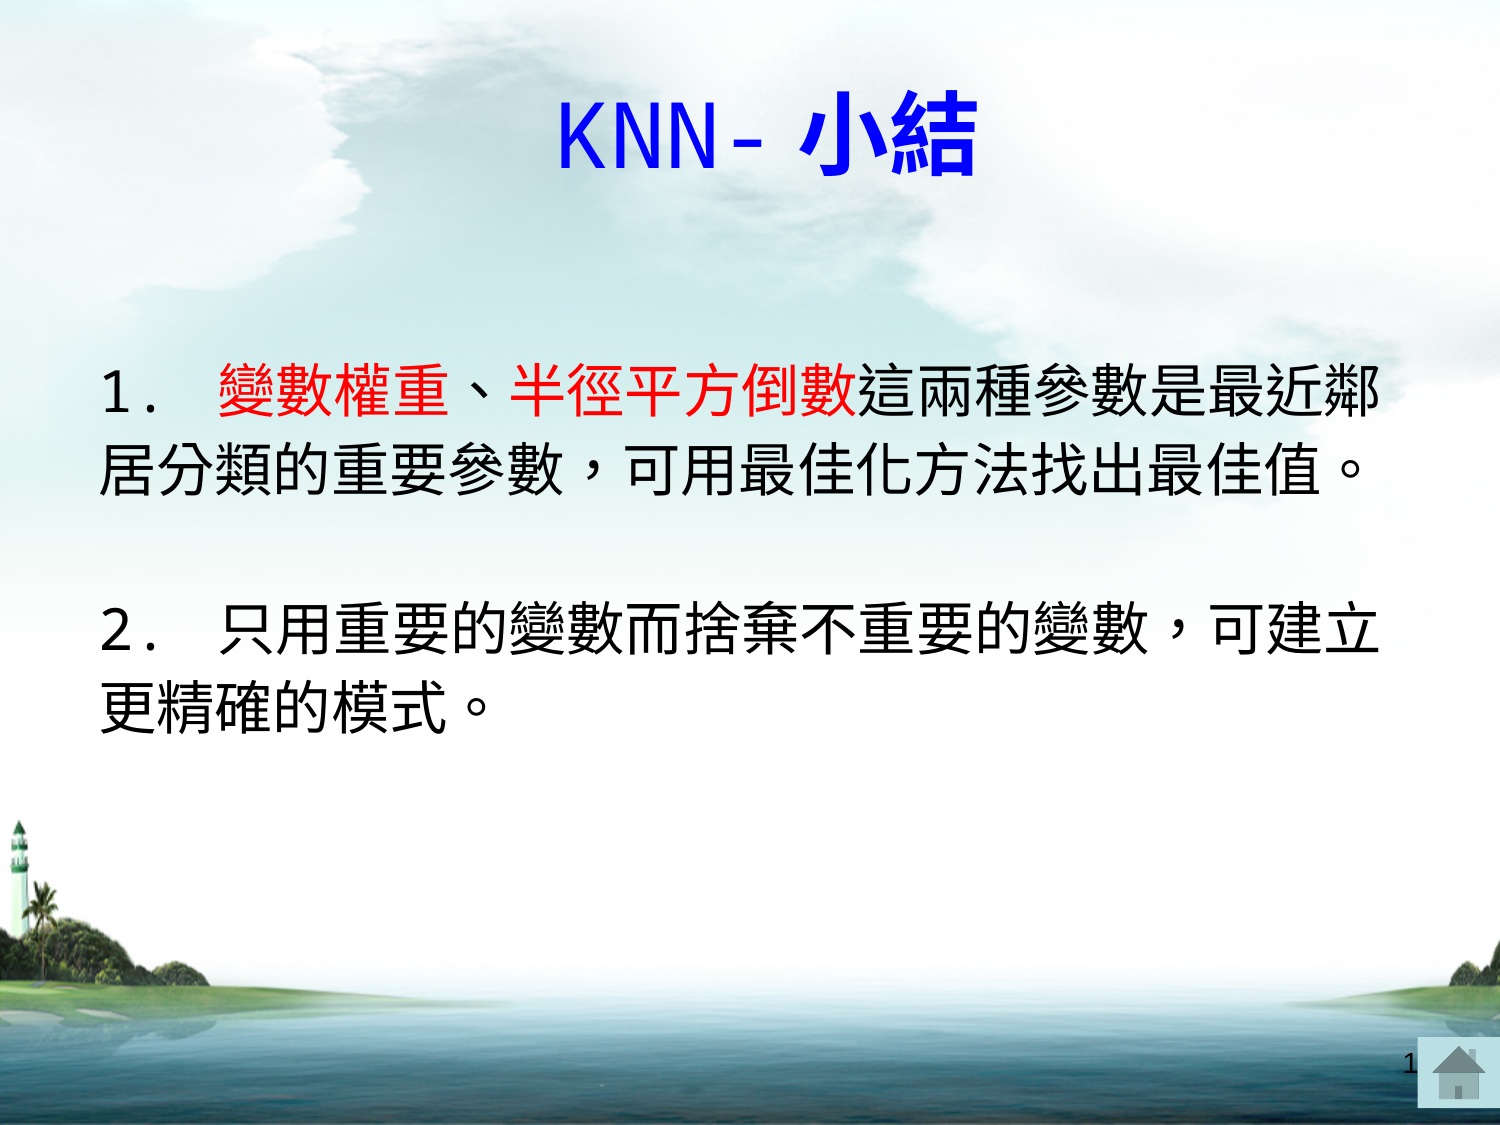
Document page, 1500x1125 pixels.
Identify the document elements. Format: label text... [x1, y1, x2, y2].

text_box 1. 變數權重、半徑平方倒數這兩種參數是最近鄰居分類的重要參數，可用最佳化方法找出最佳值。 2. 只用重要的變數而捨棄不重要的變數，可建立更精確的模式。 [83, 337, 1454, 749]
text_box KNN-小結 [124, 69, 1413, 195]
text_box [1417, 1037, 1500, 1109]
slide_number 13 [1099, 1036, 1451, 1115]
picture [0, 0, 1500, 1125]
